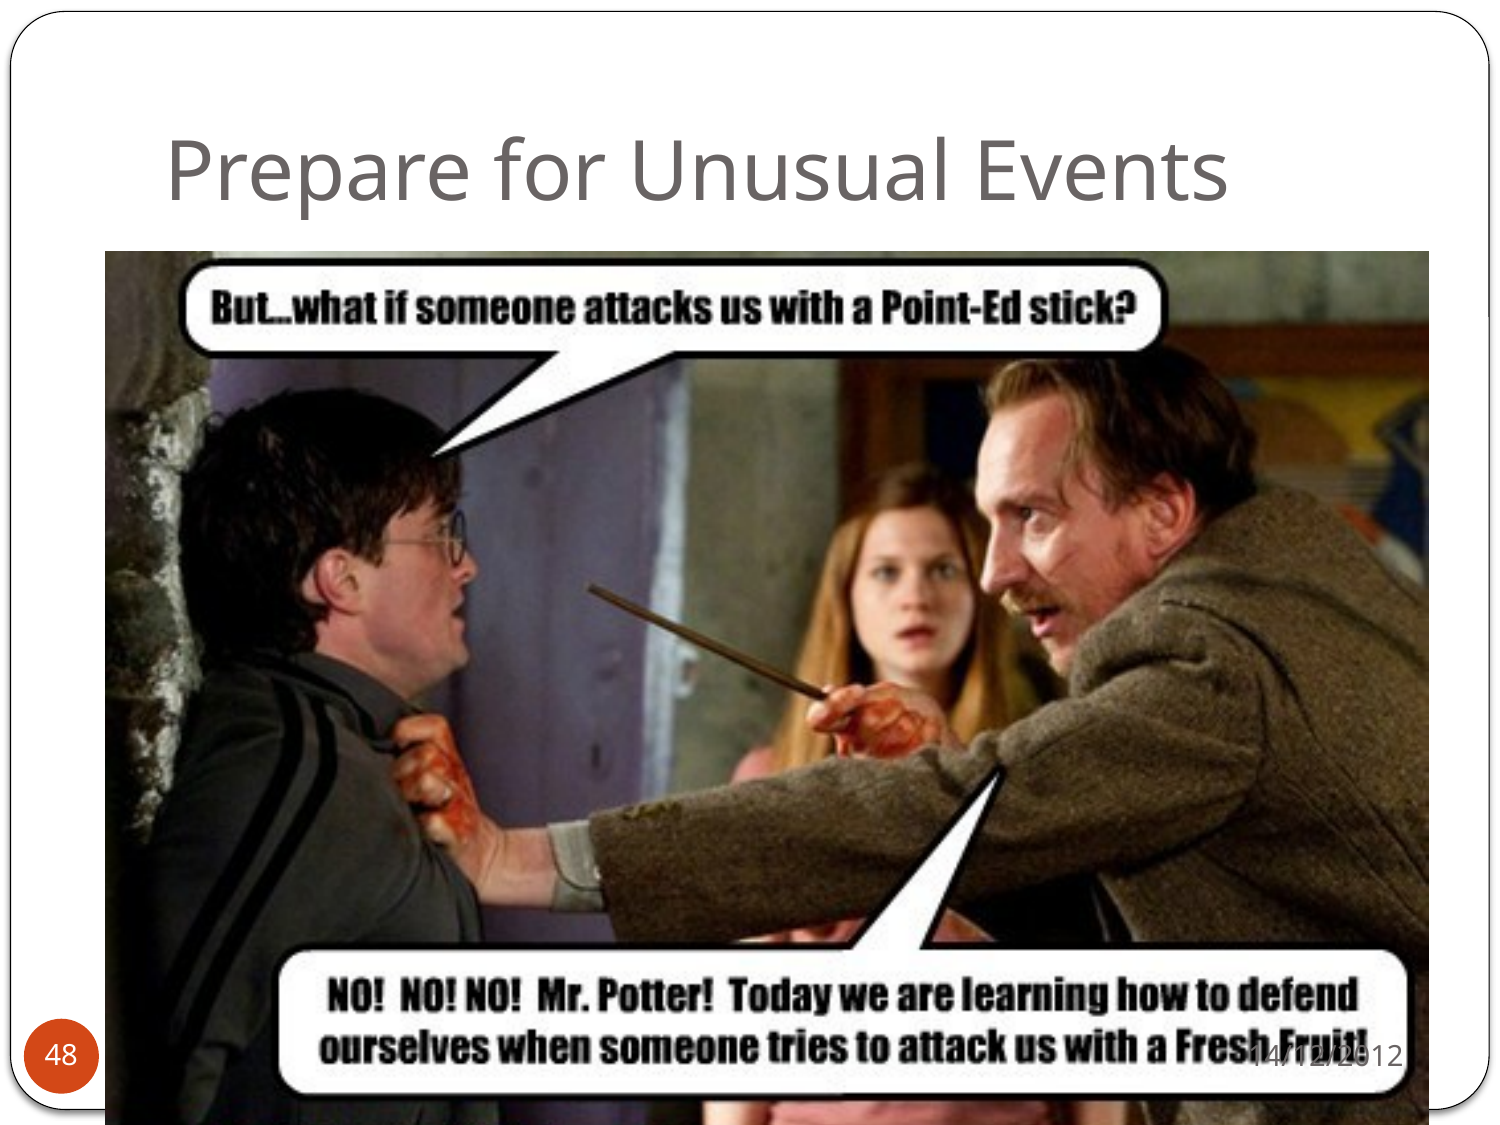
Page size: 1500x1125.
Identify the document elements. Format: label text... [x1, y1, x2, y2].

title Prepare for Unusual Events [150, 45, 1425, 233]
slide_number 48 [23, 1018, 99, 1094]
picture [104, 251, 1429, 1125]
